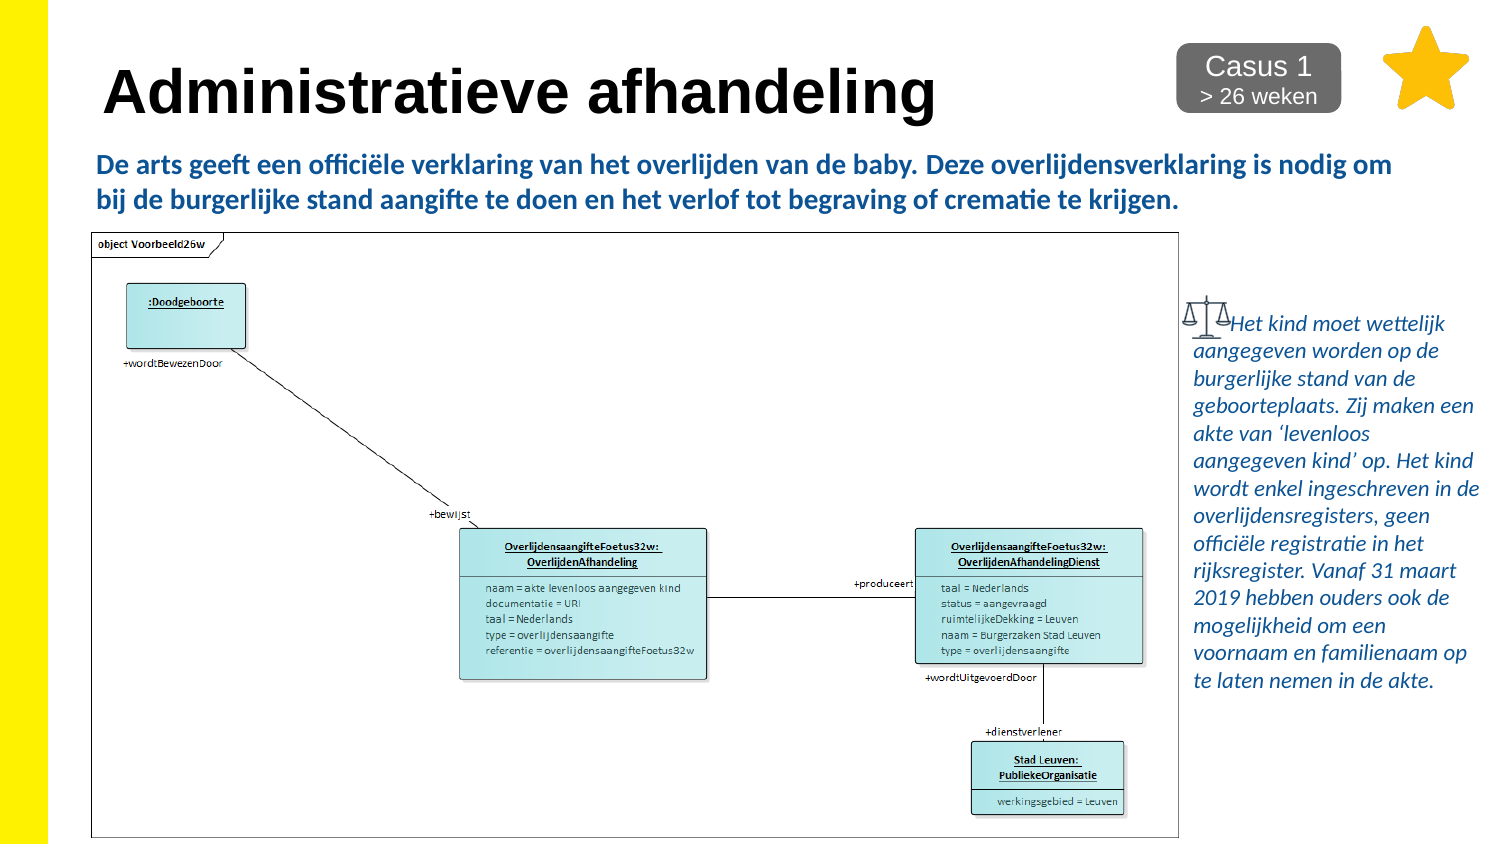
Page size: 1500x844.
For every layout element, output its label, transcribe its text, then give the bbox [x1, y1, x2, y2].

text_box Casus 1 > 26 weken [1176, 43, 1342, 113]
picture [1383, 24, 1469, 111]
text_box Het kind moet wettelijk aangegeven worden op de burgerlijke stand van de geboorteplaats. Zij maken een akte van ‘levenloos aangegeven kind’ op. Het kind wordt enkel ingeschreven in de overlijdensregisters, geen officiële registratie in het rijksregister. Vanaf 31 maart 2019 hebben ouders ook de mogelijkheid om een voornaam en familienaam op te laten nemen in de akte. [1183, 301, 1497, 701]
text_box Administratieve afhandeling [90, 45, 1436, 135]
picture [90, 231, 1235, 838]
text_box De arts geeft een officiële verklaring van het overlijden van de baby. Deze overlijdensverklaring is nodig om bij de burgerlijke stand aangifte te doen en het verlof tot begraving of crematie te krijgen. [80, 130, 1427, 231]
